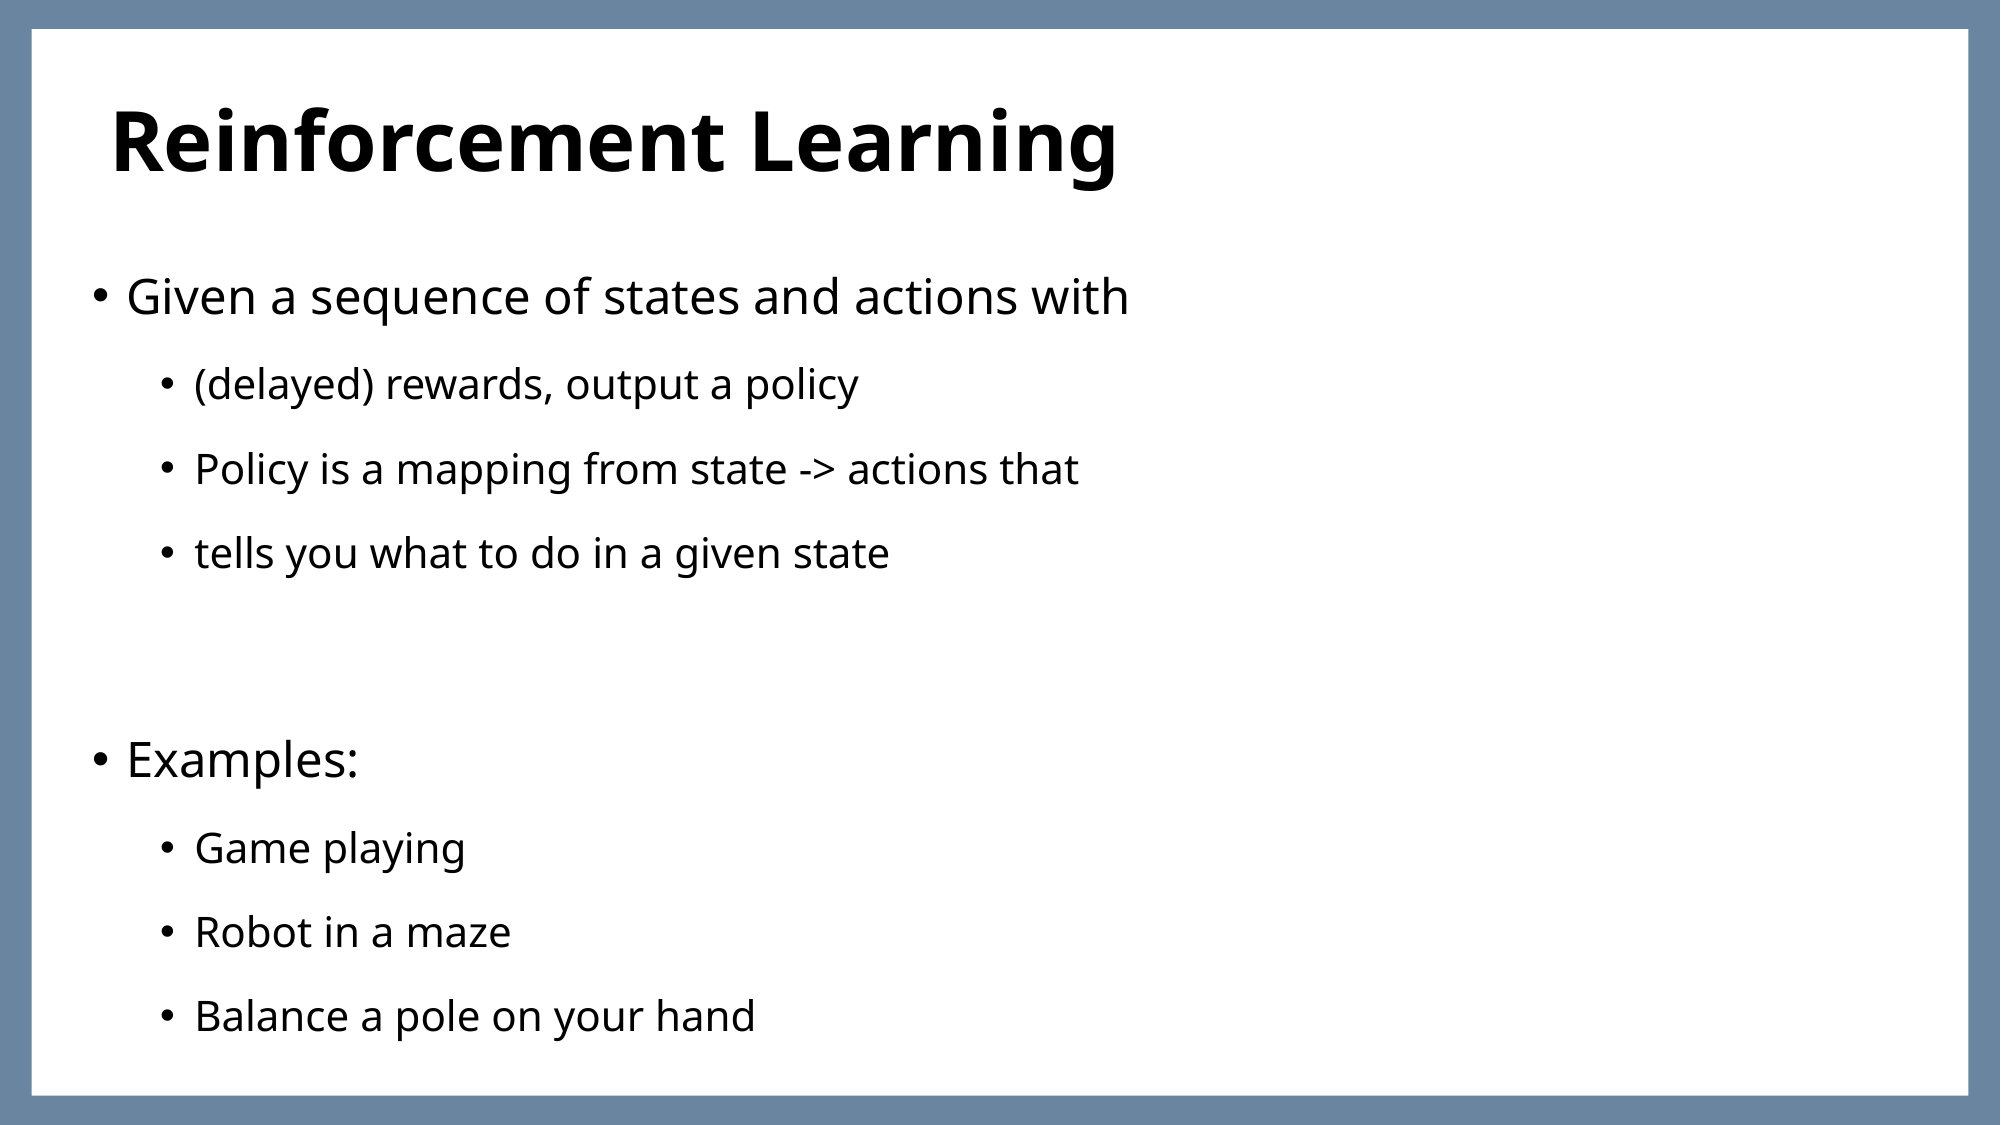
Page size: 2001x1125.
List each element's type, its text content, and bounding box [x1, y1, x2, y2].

text_box Given a sequence of states and actions with (delayed) rewards, output a policy Policy is a mapping from state -> actions that tells you what to do in a given state Examples: Game playing Robot in a maze Balance a pole on your hand [77, 228, 1569, 1057]
text_box Reinforcement Learning [94, 69, 1750, 198]
text_box [77, 68, 688, 186]
